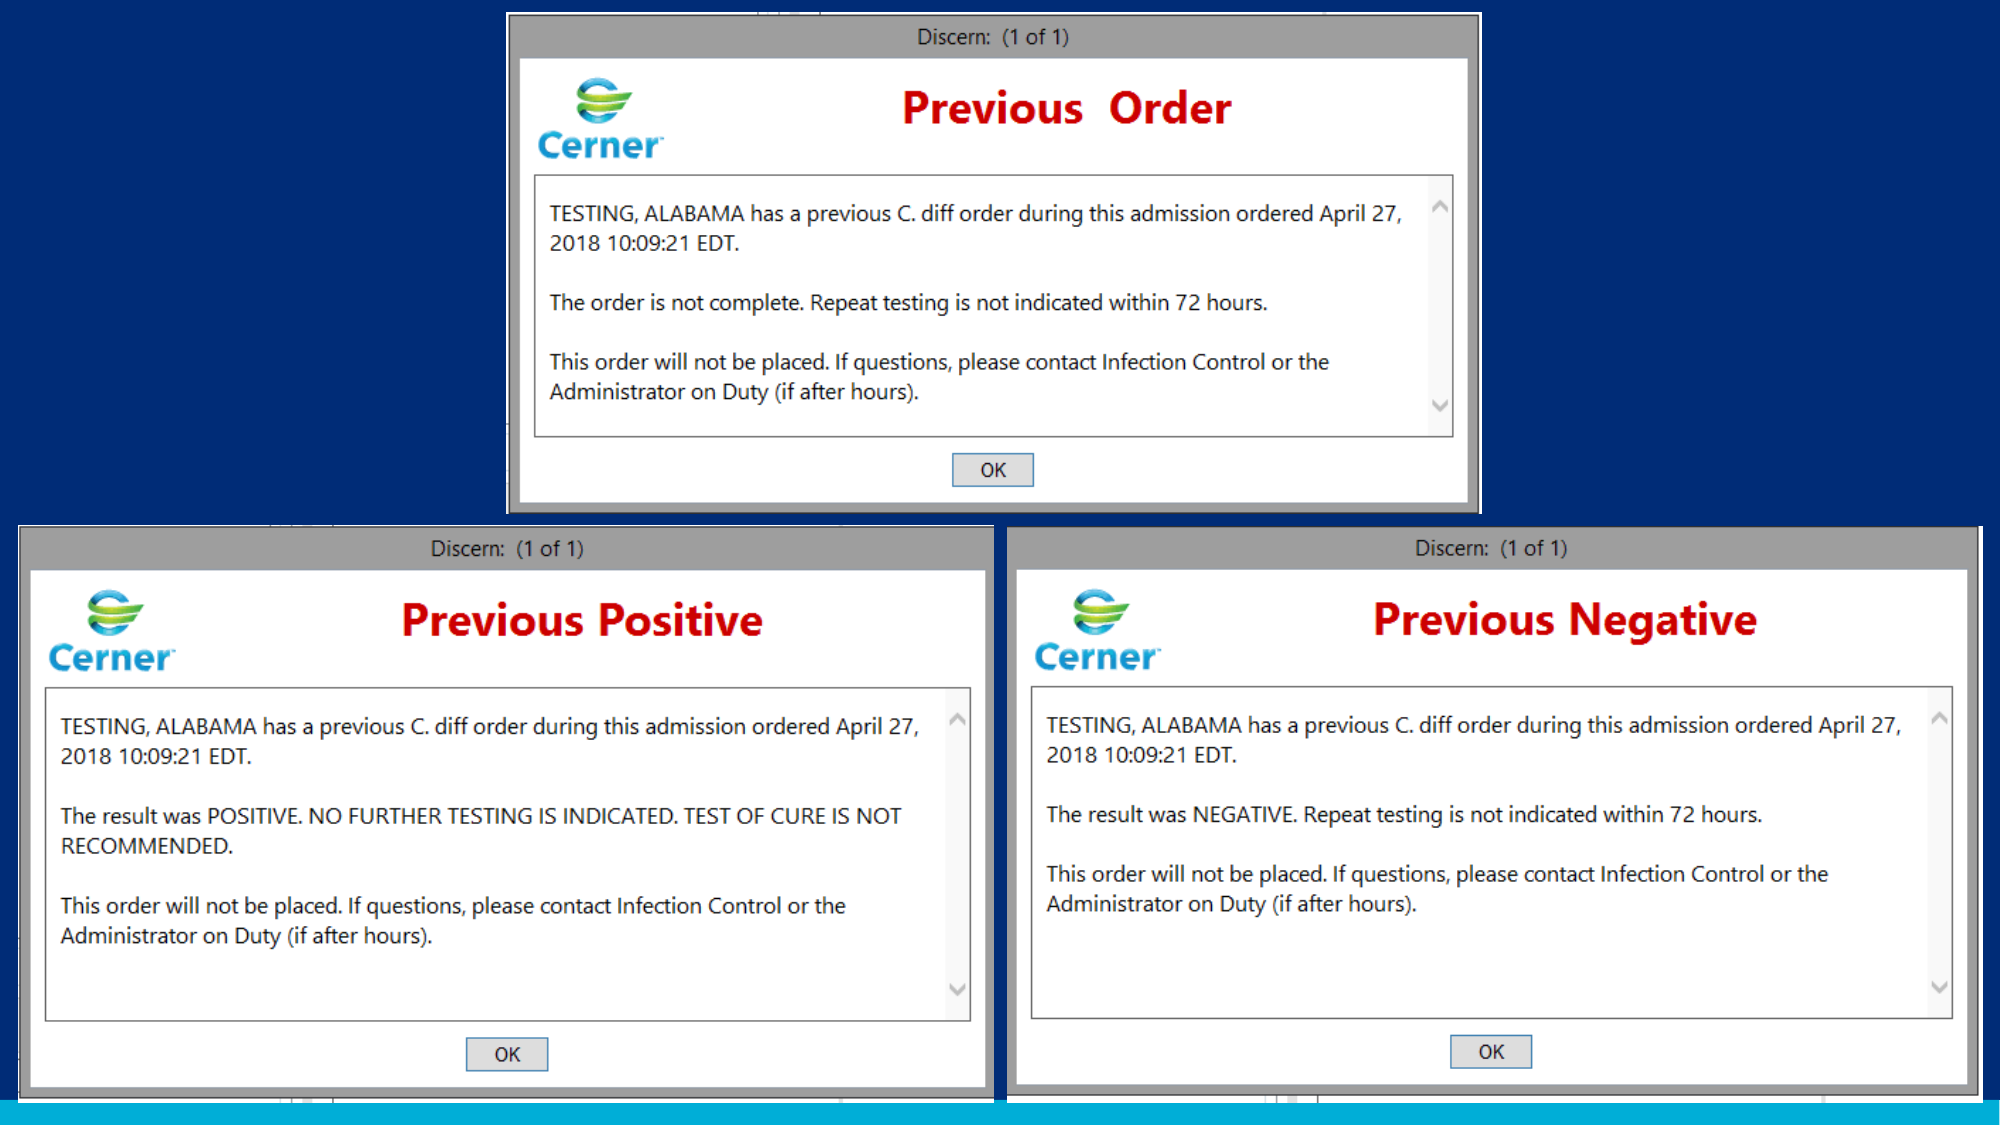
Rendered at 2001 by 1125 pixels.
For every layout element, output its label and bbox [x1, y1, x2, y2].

picture [18, 525, 994, 1102]
picture [505, 12, 1482, 514]
picture [1007, 526, 1983, 1102]
